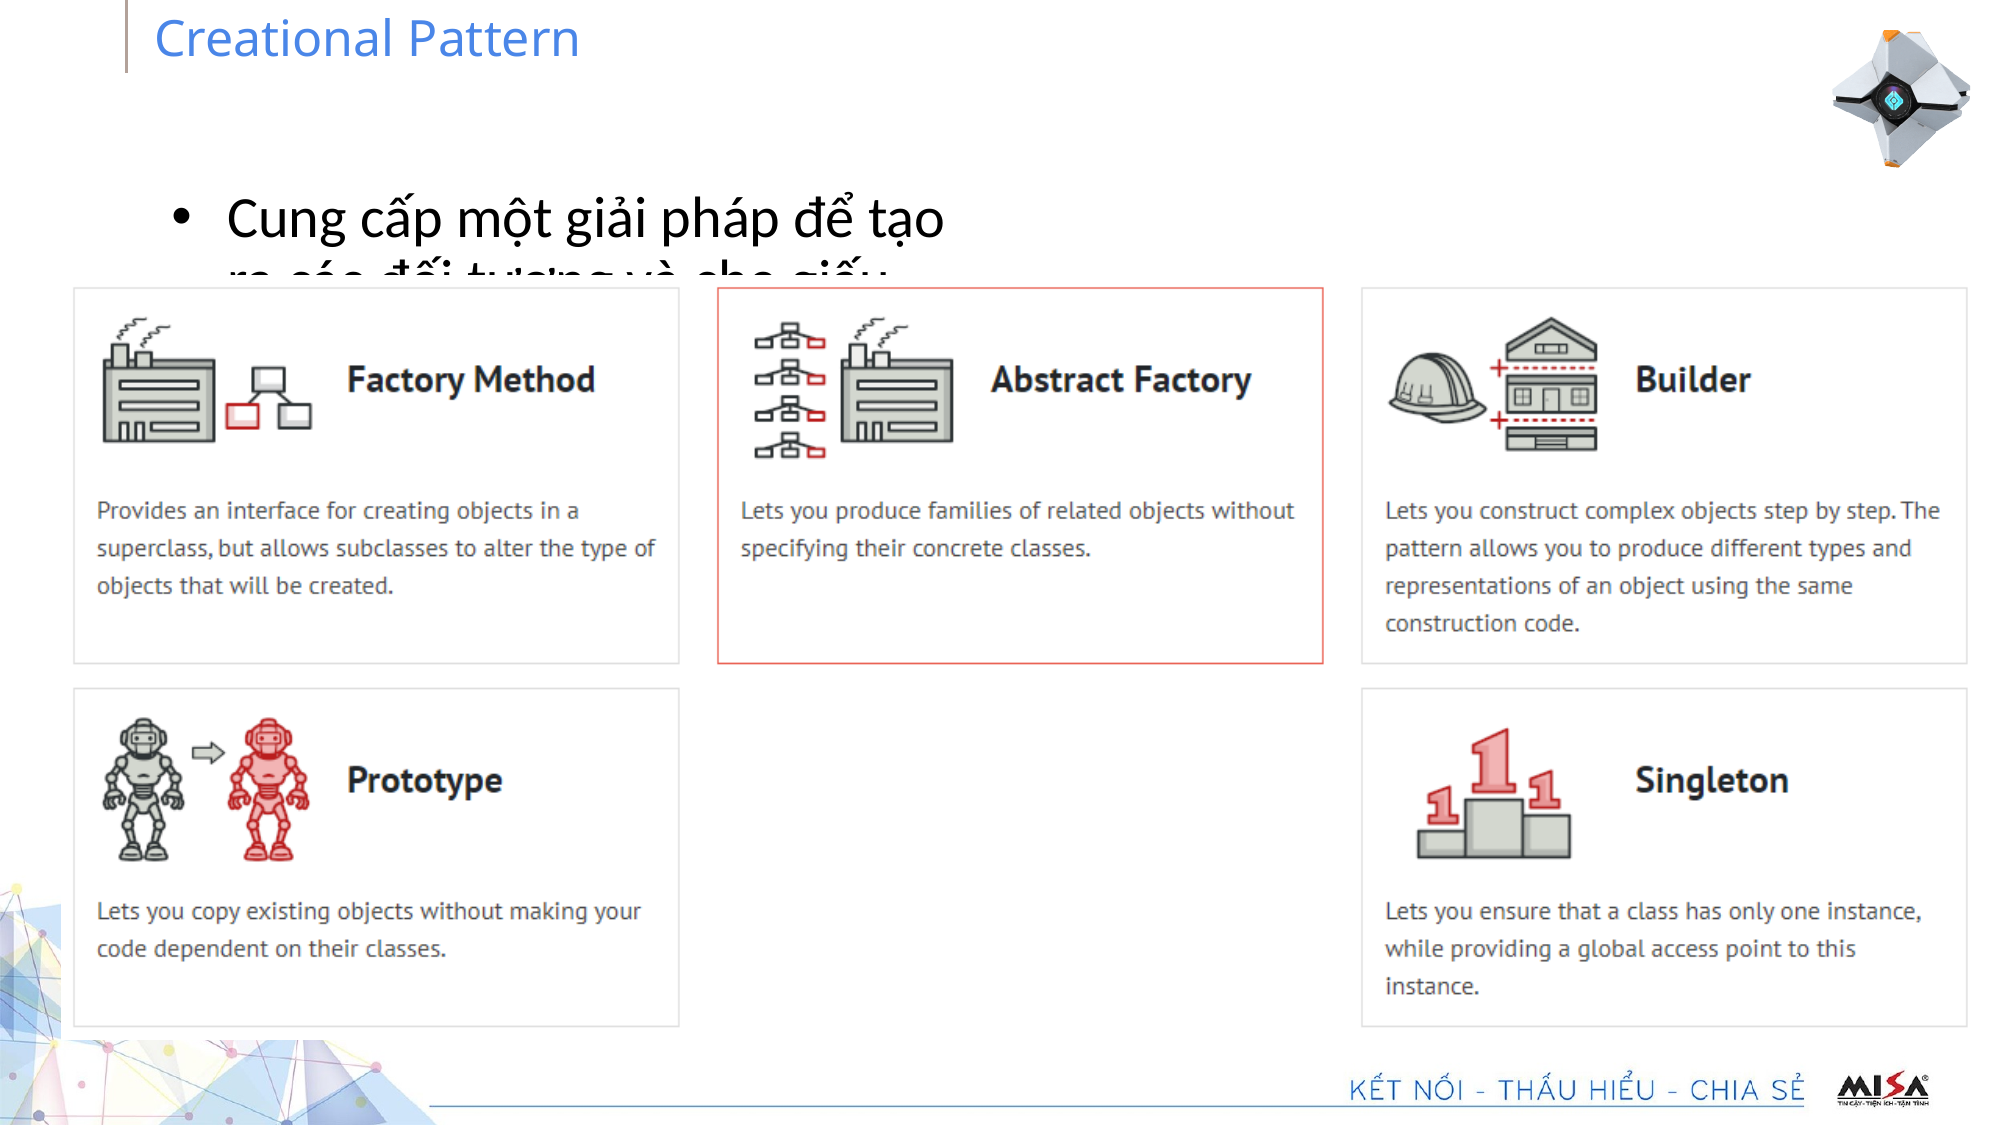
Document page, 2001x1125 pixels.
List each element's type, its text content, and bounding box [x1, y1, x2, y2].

picture [0, 0, 2001, 1125]
text_box Creational Pattern [127, 0, 1164, 74]
list Cung cấp một giải pháp để tạo ra các đối tượng và che giấu được logic của việc tạo ra nó [137, 179, 988, 275]
